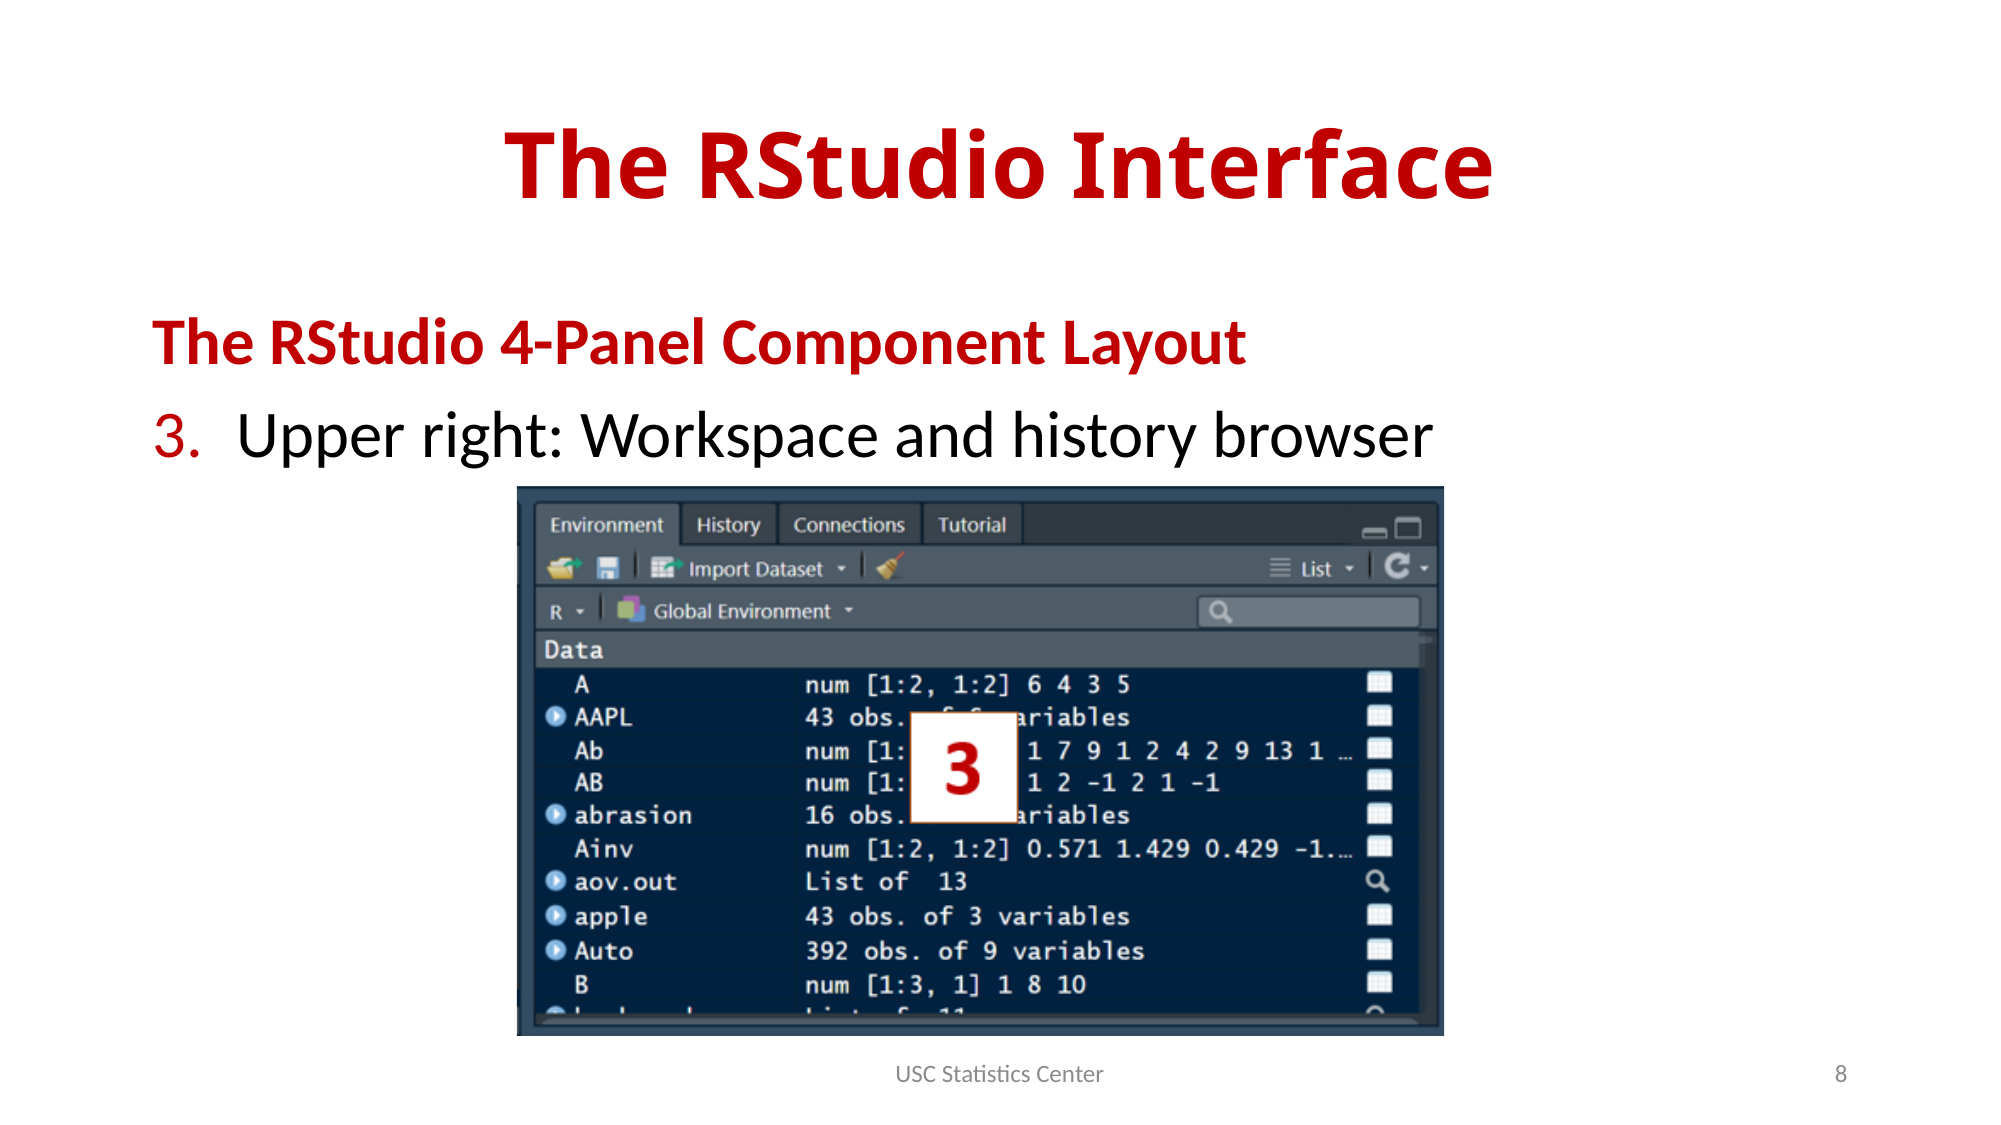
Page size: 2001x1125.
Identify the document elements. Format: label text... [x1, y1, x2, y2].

footer USC Statistics Center [662, 1042, 1338, 1103]
title The RStudio Interface [137, 59, 1863, 278]
picture [516, 486, 1445, 1036]
list The RStudio 4-Panel Component Layout Upper right: Workspace and history browser [137, 299, 1863, 1014]
slide_number 8 [1412, 1042, 1863, 1103]
